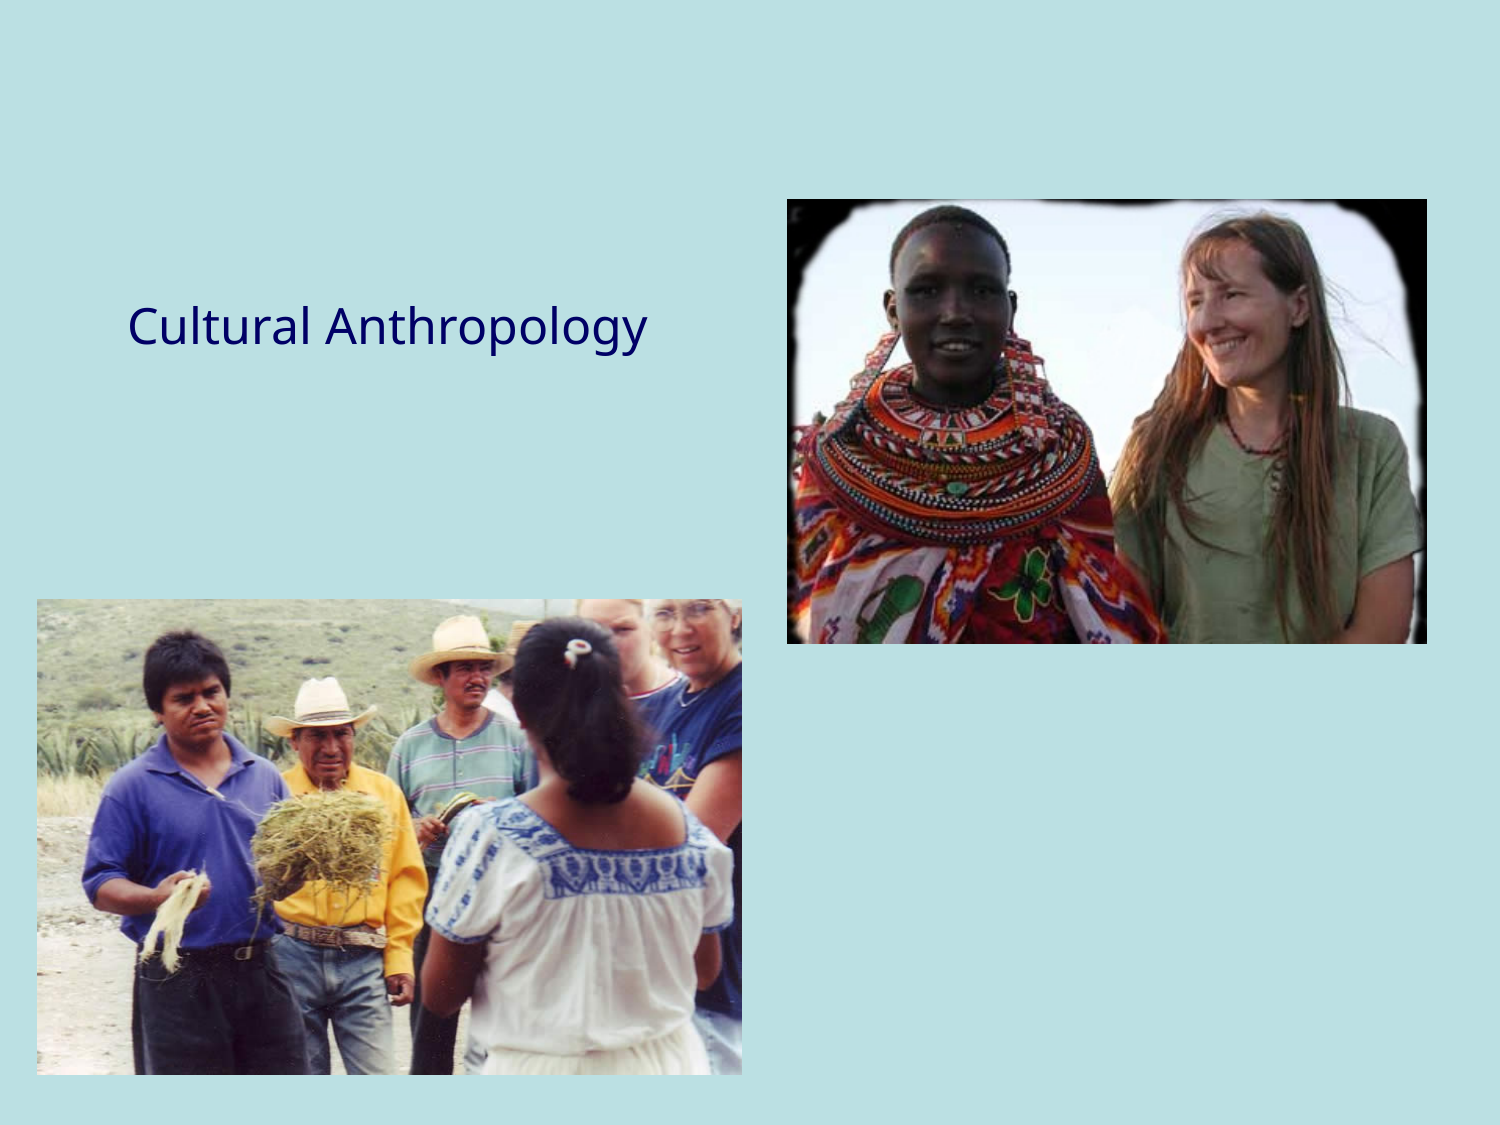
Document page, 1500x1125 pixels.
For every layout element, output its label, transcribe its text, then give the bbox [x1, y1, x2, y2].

picture [787, 199, 1427, 644]
picture [37, 599, 743, 1076]
text_box Cultural Anthropology [112, 287, 782, 363]
